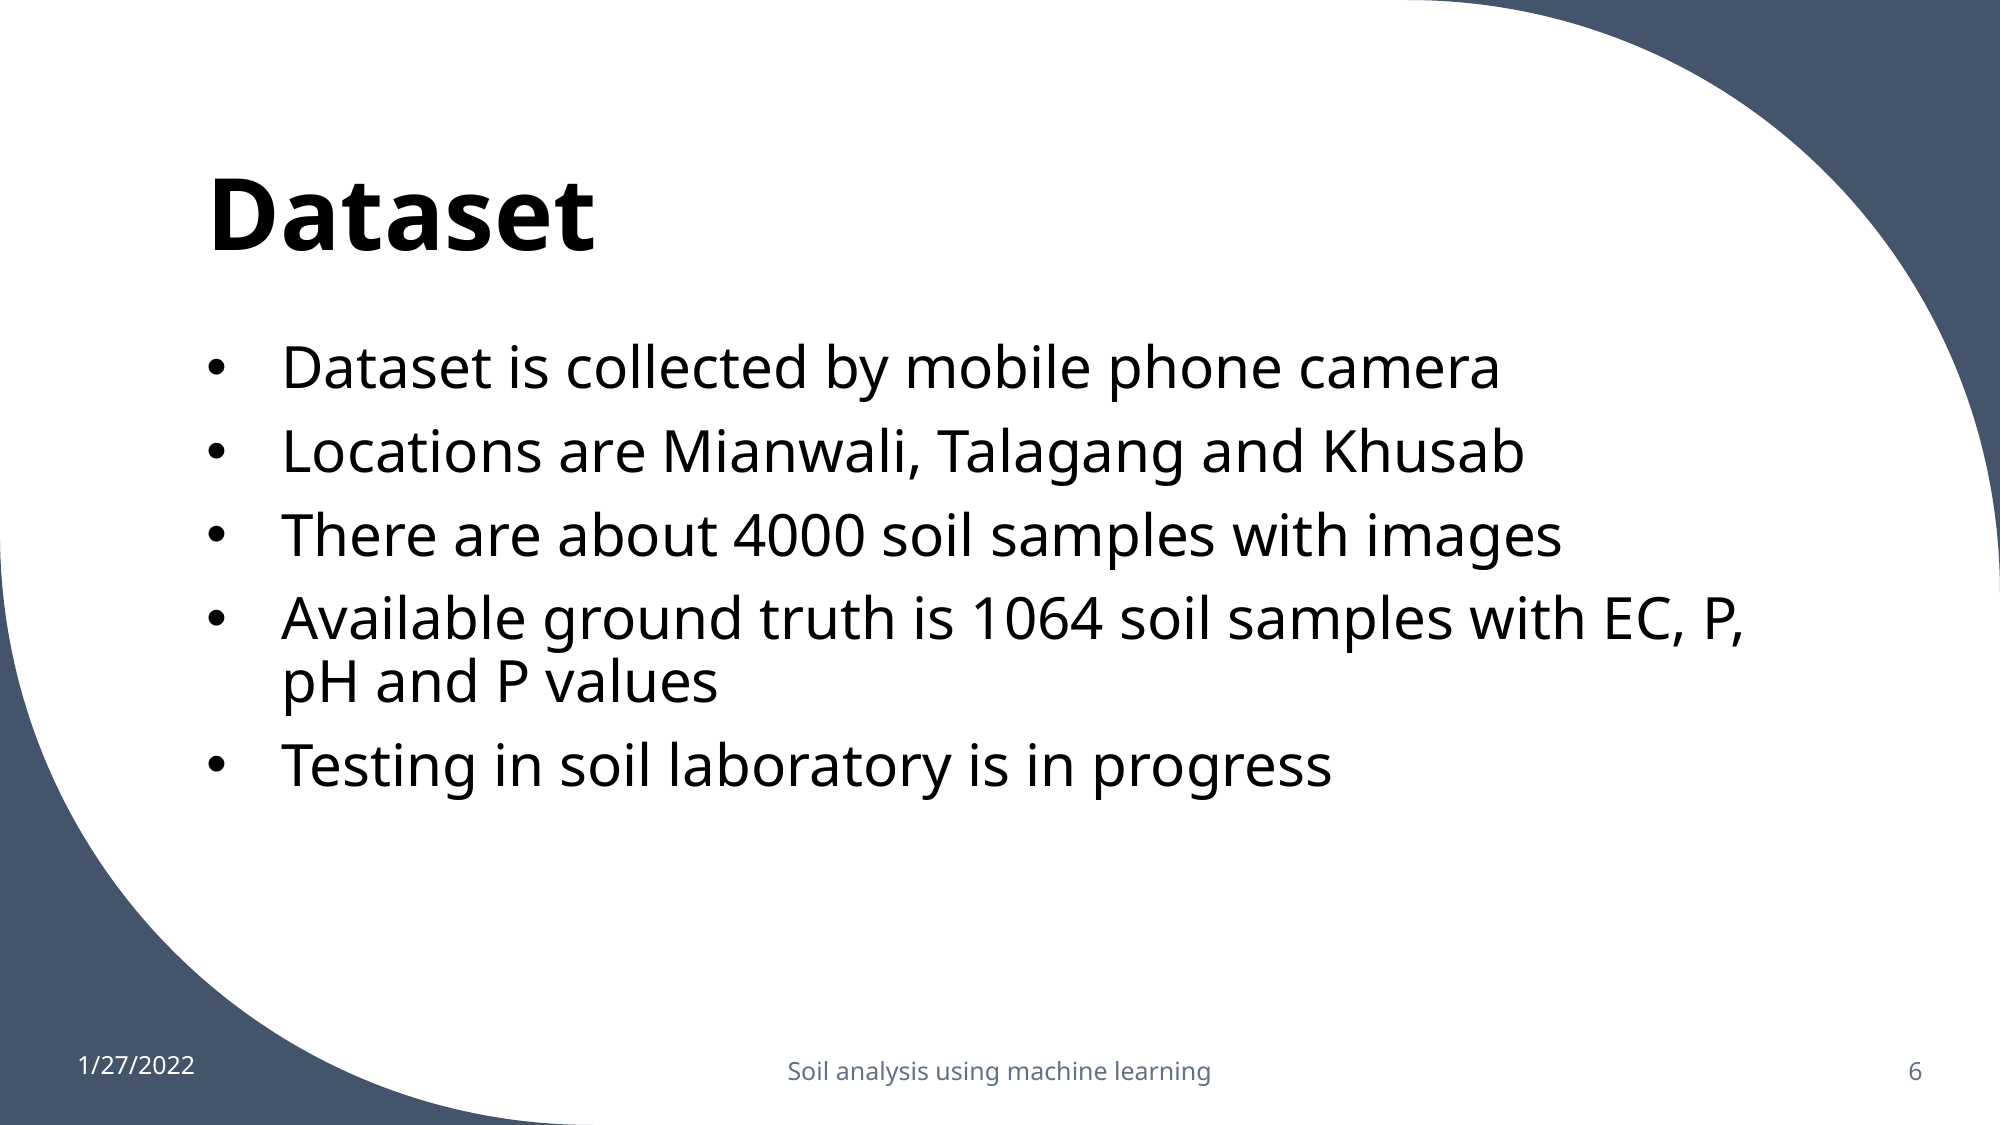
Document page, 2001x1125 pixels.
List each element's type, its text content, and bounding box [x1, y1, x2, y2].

footer Soil analysis using machine learning [662, 1042, 1338, 1103]
title Dataset [191, 62, 1796, 280]
text_box 1/27/2022 [62, 1042, 513, 1103]
list Dataset is collected by mobile phone camera Locations are Mianwali, Talagang and Khusab There are about 4000 soil samples with images Available ground truth is 1064 soil samples with EC, P, pH and P values Testing in soil laboratory is in progress [191, 330, 1796, 931]
slide_number 6 [1665, 1042, 1938, 1103]
